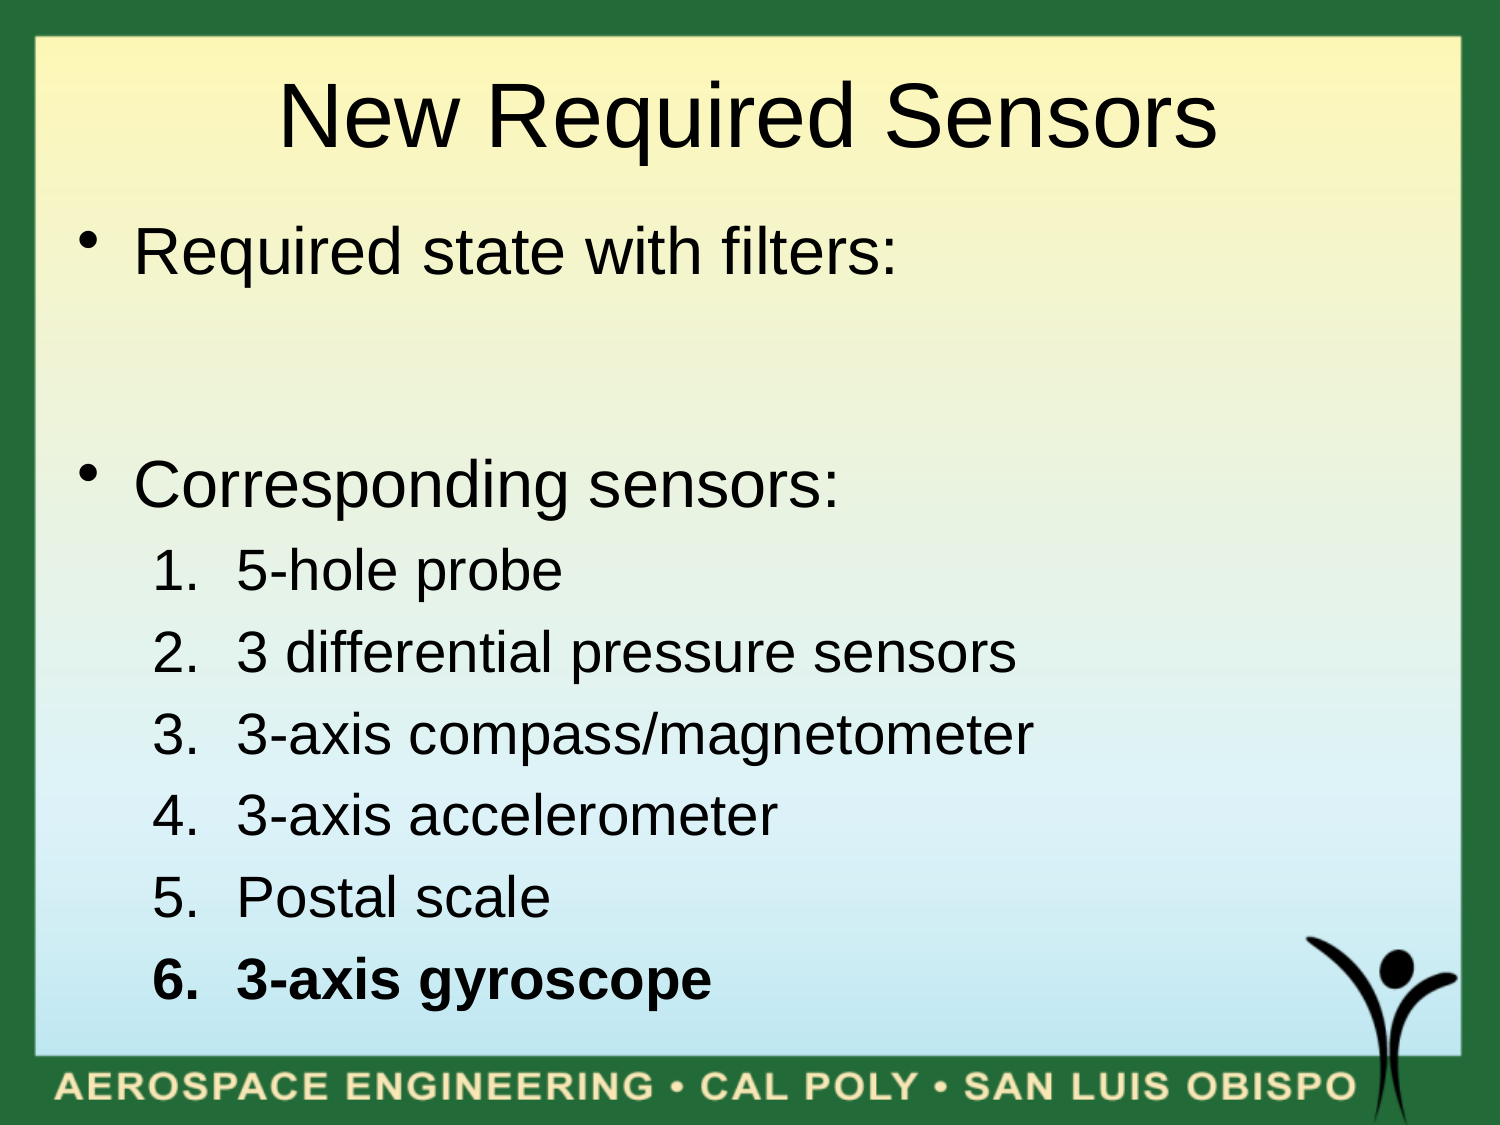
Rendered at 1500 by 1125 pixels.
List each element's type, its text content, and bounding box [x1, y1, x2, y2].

picture [0, 0, 1500, 1125]
title New Required Sensors [101, 33, 1397, 188]
